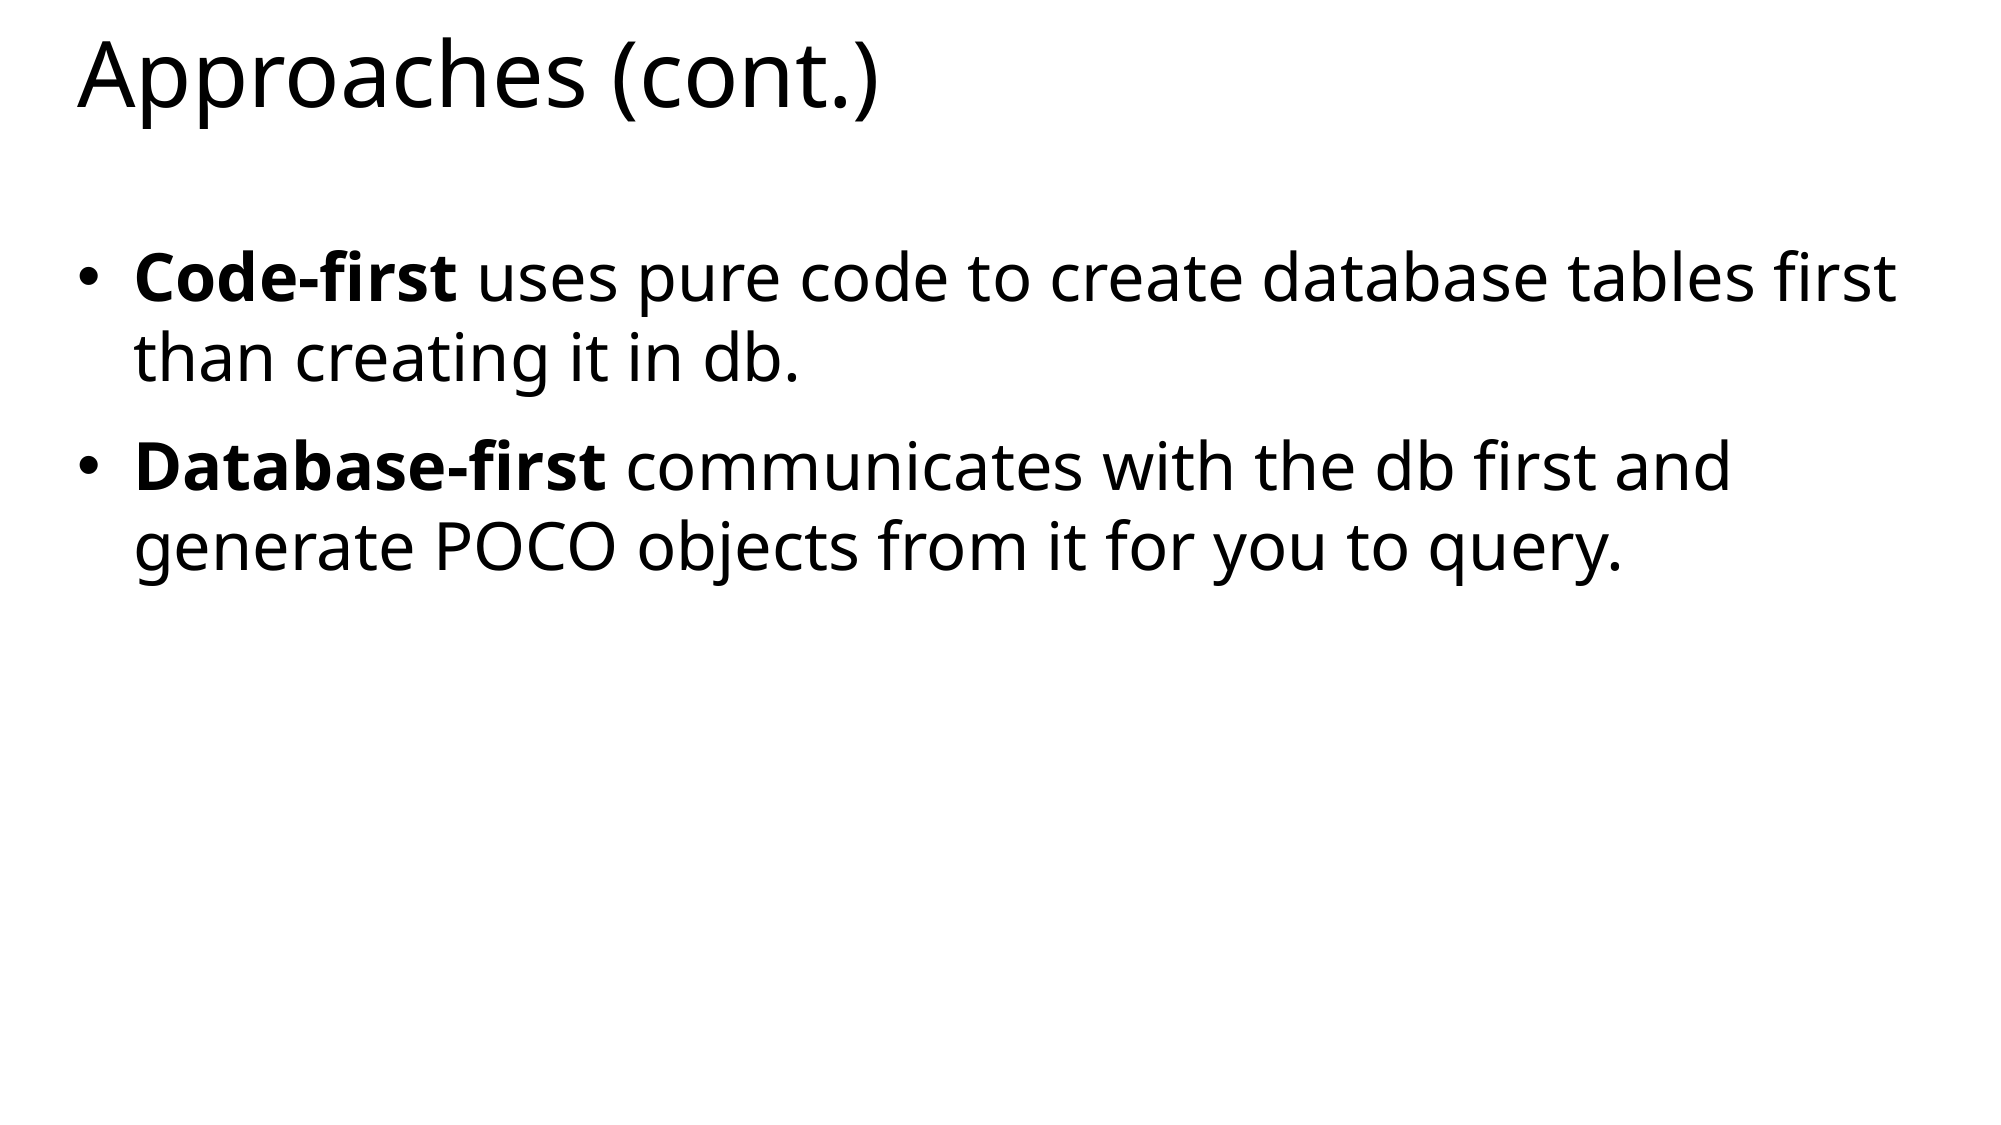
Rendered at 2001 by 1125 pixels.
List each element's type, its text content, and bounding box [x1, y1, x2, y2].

list Code-first uses pure code to create database tables first than creating it in db. Database-first communicates with the db first and generate POCO objects from it for you to query. [62, 227, 1953, 1096]
title Approaches (cont.) [62, 29, 1953, 205]
